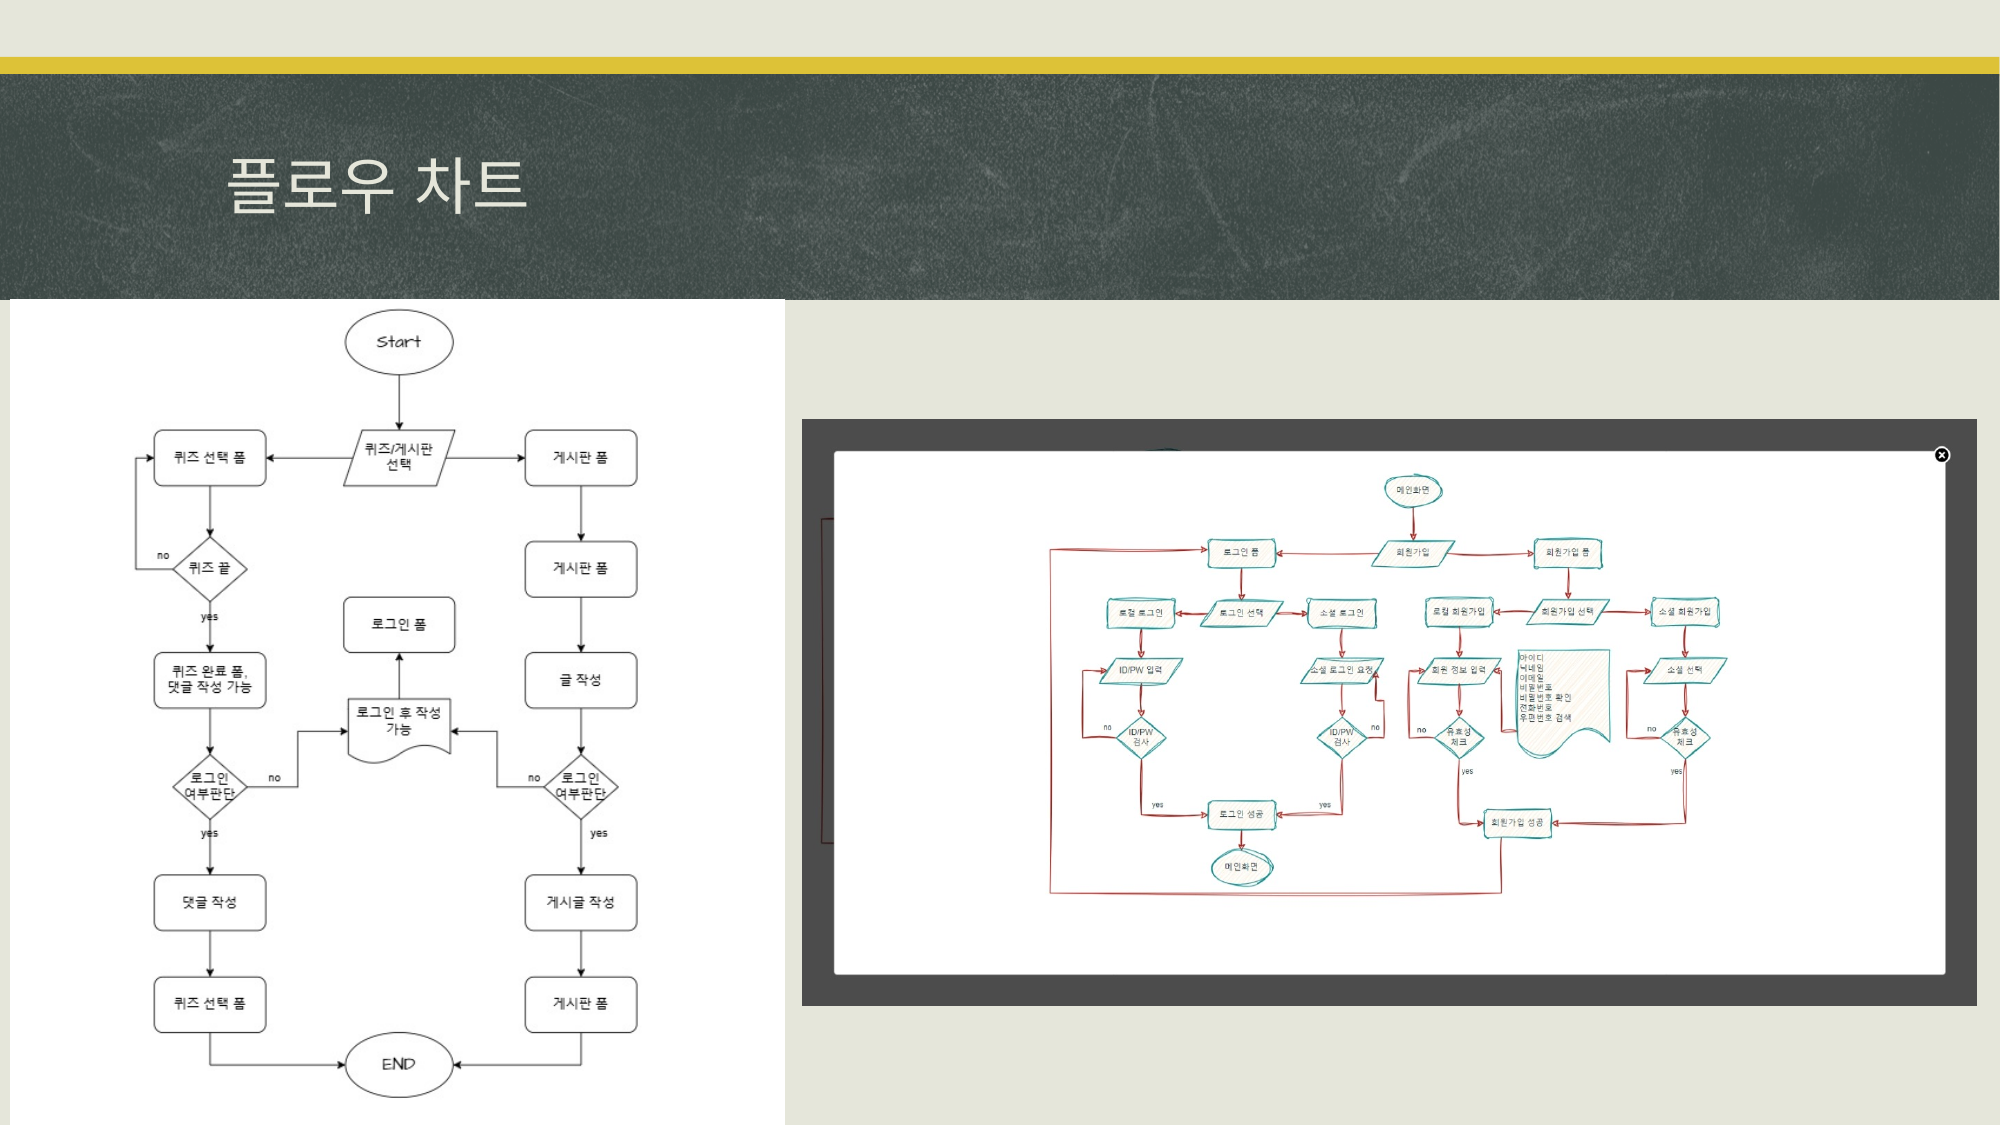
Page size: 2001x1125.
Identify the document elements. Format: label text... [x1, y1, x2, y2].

picture [802, 419, 1977, 1006]
picture [0, 74, 2000, 1125]
title 플로우 차트 [210, 76, 1790, 300]
